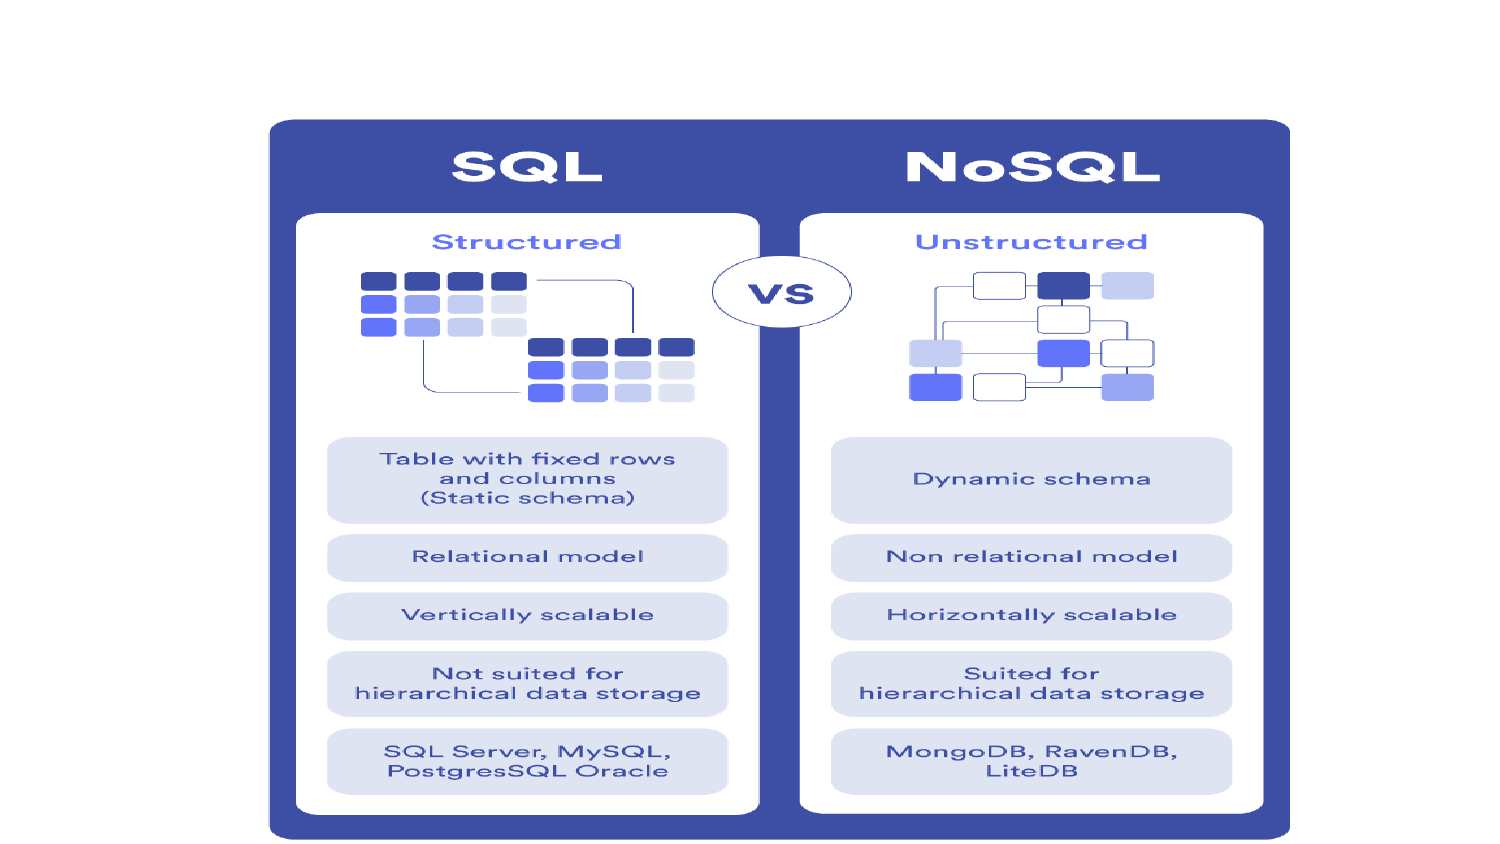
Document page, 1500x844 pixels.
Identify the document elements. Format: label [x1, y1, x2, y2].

picture [260, 114, 1301, 844]
